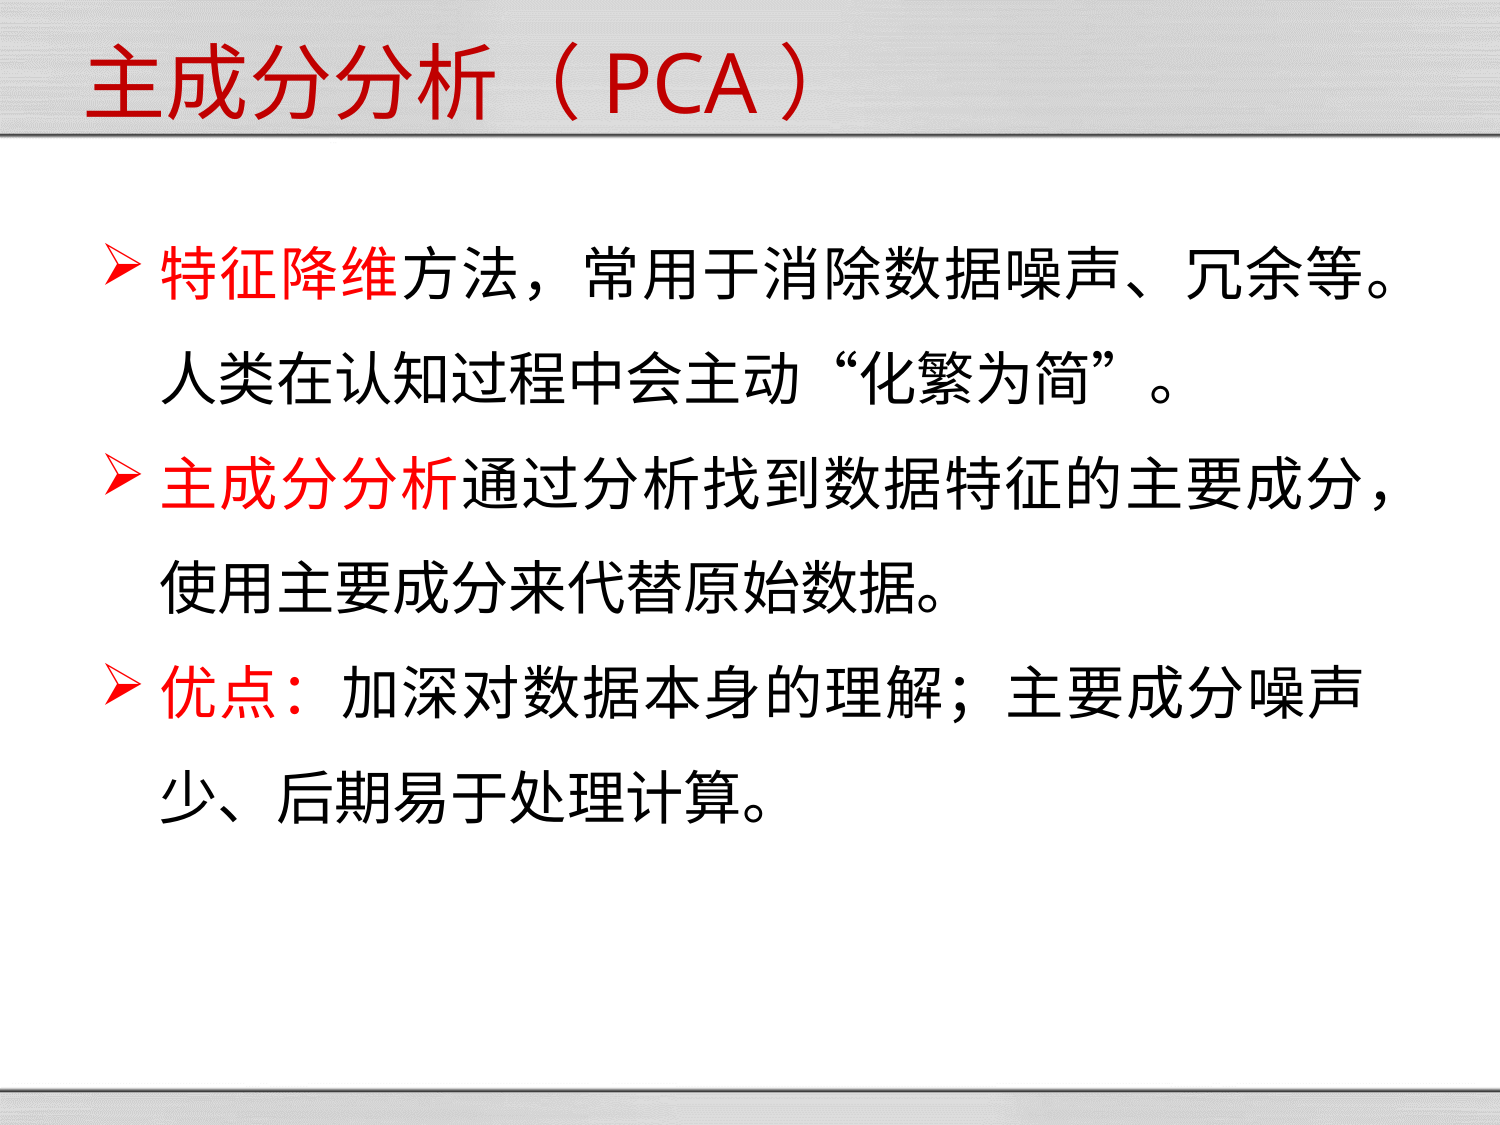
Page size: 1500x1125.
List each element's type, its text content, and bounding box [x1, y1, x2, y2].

picture [0, 0, 1500, 1125]
text_box 特征降维方法，常用于消除数据噪声、冗余等。人类在认知过程中会主动“化繁为简”。 主成分分析通过分析找到数据特征的主要成分，使用主要成分来代替原始数据。 优点：加深对数据本身的理解；主要成分噪声少、后期易于处理计算。 [85, 194, 1382, 839]
text_box 主成分分析（PCA） [67, 24, 1300, 133]
